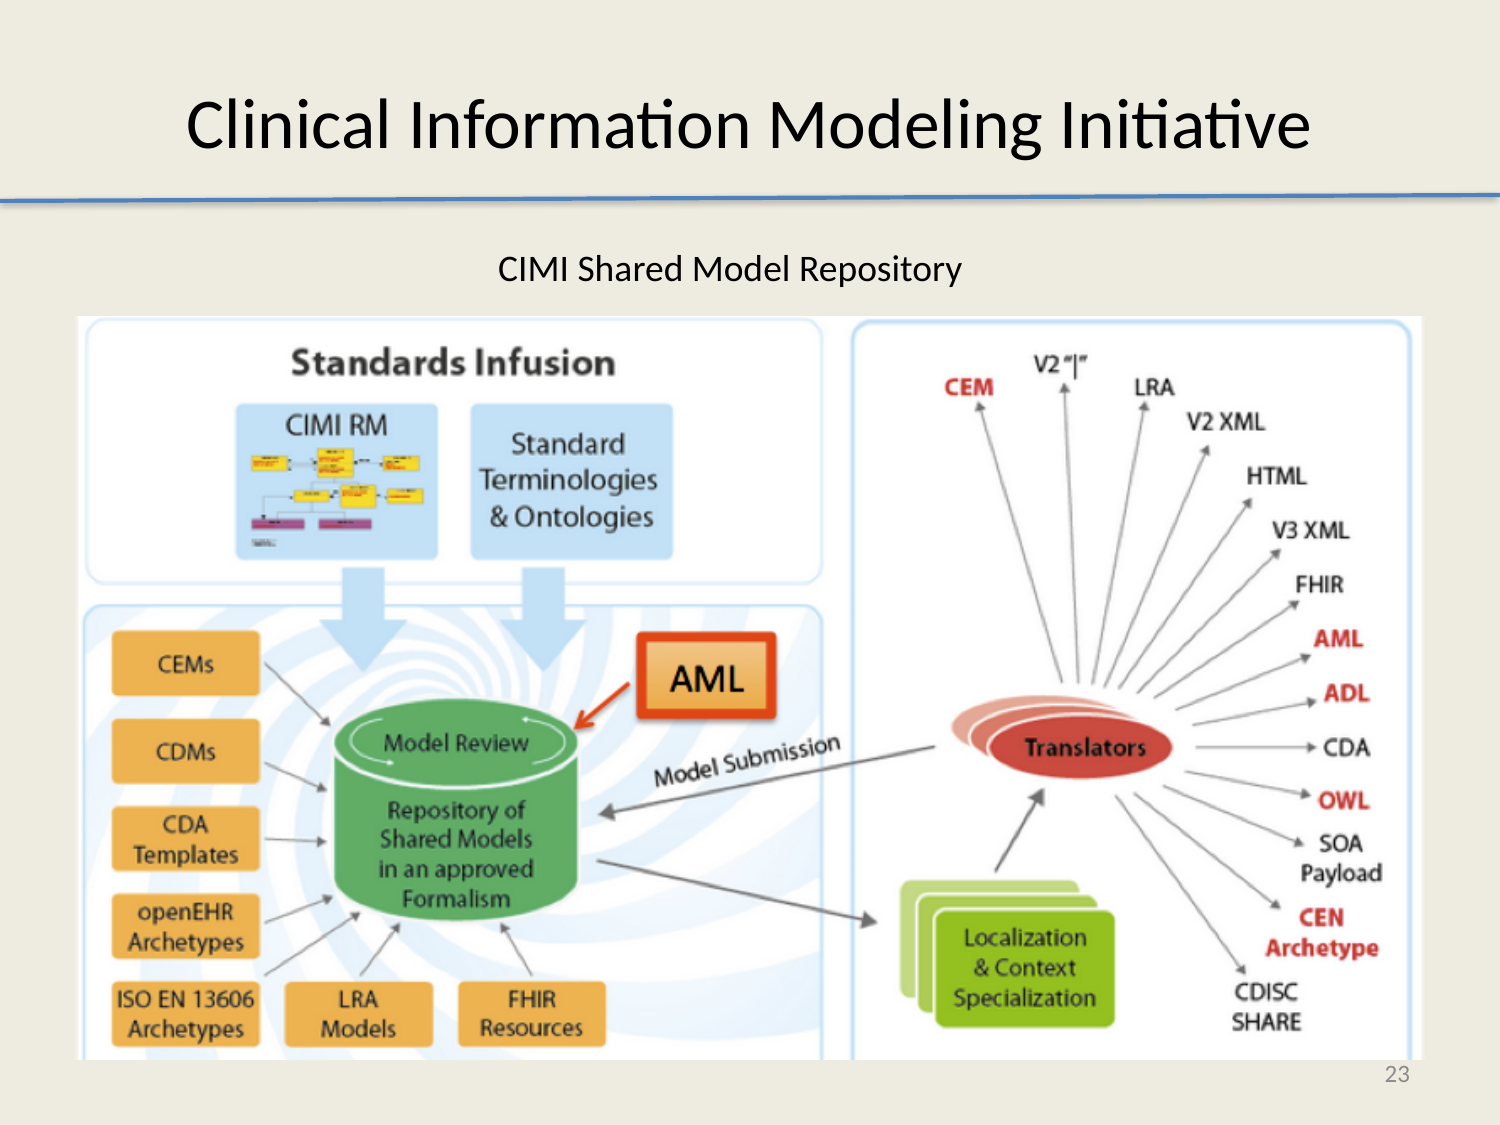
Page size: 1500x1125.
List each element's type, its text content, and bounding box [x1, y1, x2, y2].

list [74, 316, 1426, 1060]
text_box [0, 194, 1500, 202]
text_box CIMI Shared Model Repository [483, 237, 978, 297]
title Clinical Information Modeling Initiative [75, 45, 1425, 193]
slide_number 23 [1074, 1067, 1425, 1103]
